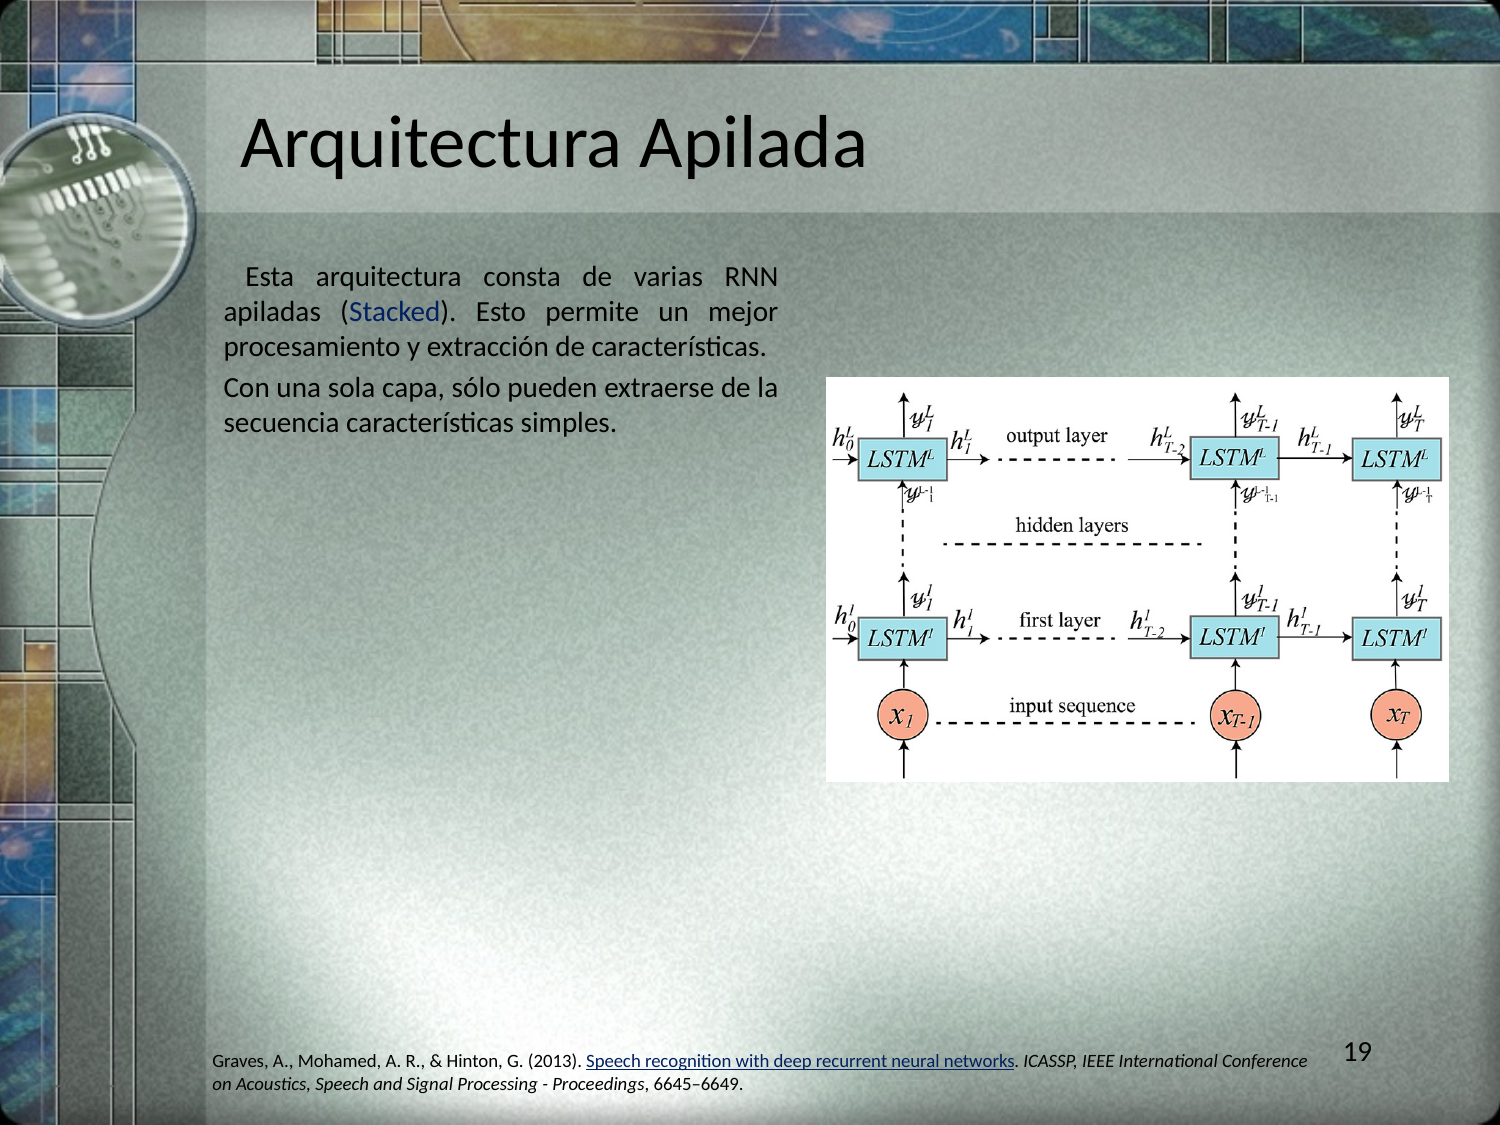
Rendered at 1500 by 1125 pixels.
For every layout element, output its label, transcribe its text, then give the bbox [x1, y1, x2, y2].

text_box Graves, A., Mohamed, A. R., & Hinton, G. (2013). Speech recognition with deep recurrent neural networks. ICASSP, IEEE International Conference on Acoustics, Speech and Signal Processing - Proceedings, 6645–6649. [197, 1041, 1339, 1102]
slide_number 19 [1074, 1024, 1388, 1101]
picture [0, 0, 1500, 1125]
list [818, 249, 1388, 1000]
list Esta arquitectura consta de varias RNN apiladas (Stacked). Esto permite un mejor procesamiento y extracción de características. Con una sola capa, sólo pueden extraerse de la secuencia características simples. [208, 249, 794, 1000]
title Arquitectura Apilada [225, 99, 1388, 175]
